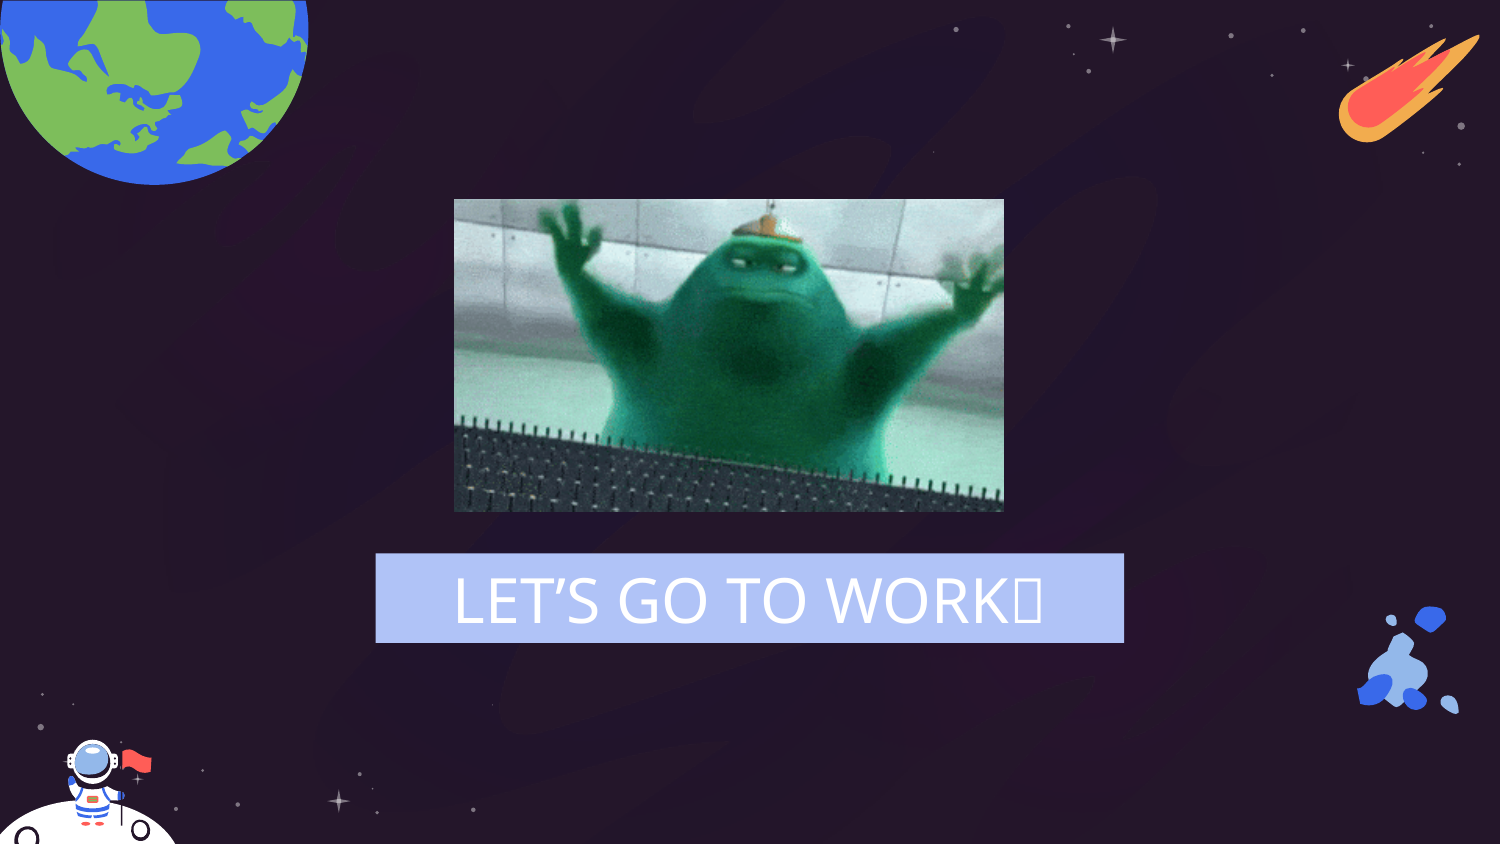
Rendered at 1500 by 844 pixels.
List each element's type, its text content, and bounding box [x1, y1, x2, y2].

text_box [0, 0, 310, 185]
text_box LET’S GO TO WORK🤧 [375, 553, 1125, 643]
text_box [1334, 34, 1482, 143]
picture [453, 199, 1005, 513]
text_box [1356, 606, 1460, 715]
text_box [0, 739, 177, 844]
